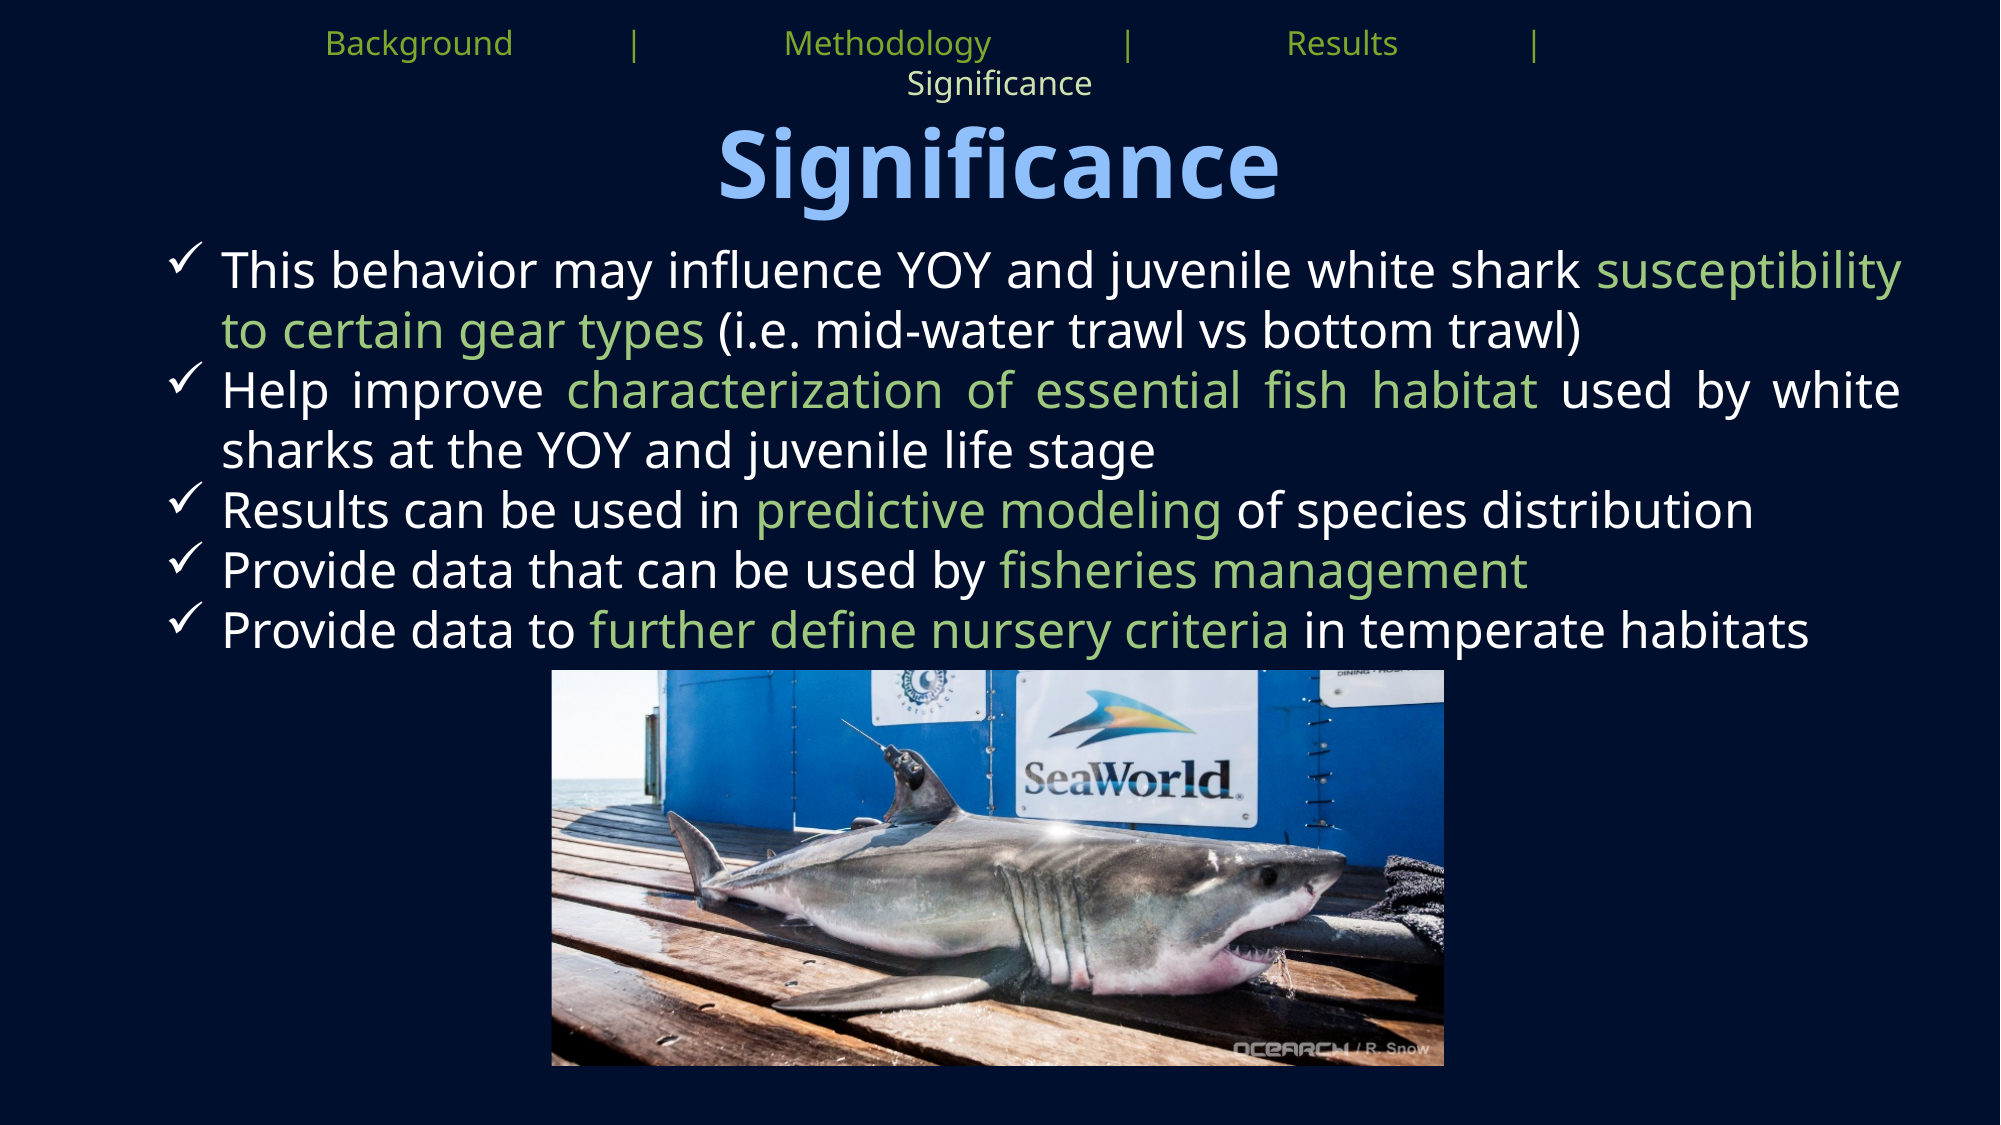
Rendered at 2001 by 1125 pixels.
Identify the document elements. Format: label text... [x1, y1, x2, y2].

title Significance [137, 59, 1863, 231]
picture [551, 670, 1444, 1066]
text_box This behavior may influence YOY and juvenile white shark susceptibility to certain gear types (i.e. mid-water trawl vs bottom trawl) Help improve characterization of essential fish habitat used by white sharks at the YOY and juvenile life stage Results can be used in predictive modeling of species distribution Provide data that can be used by fisheries management Provide data to further define nursery criteria in temperate habitats [74, 231, 1918, 727]
text_box Background | Methodology | Results | Significance [268, 14, 1732, 230]
